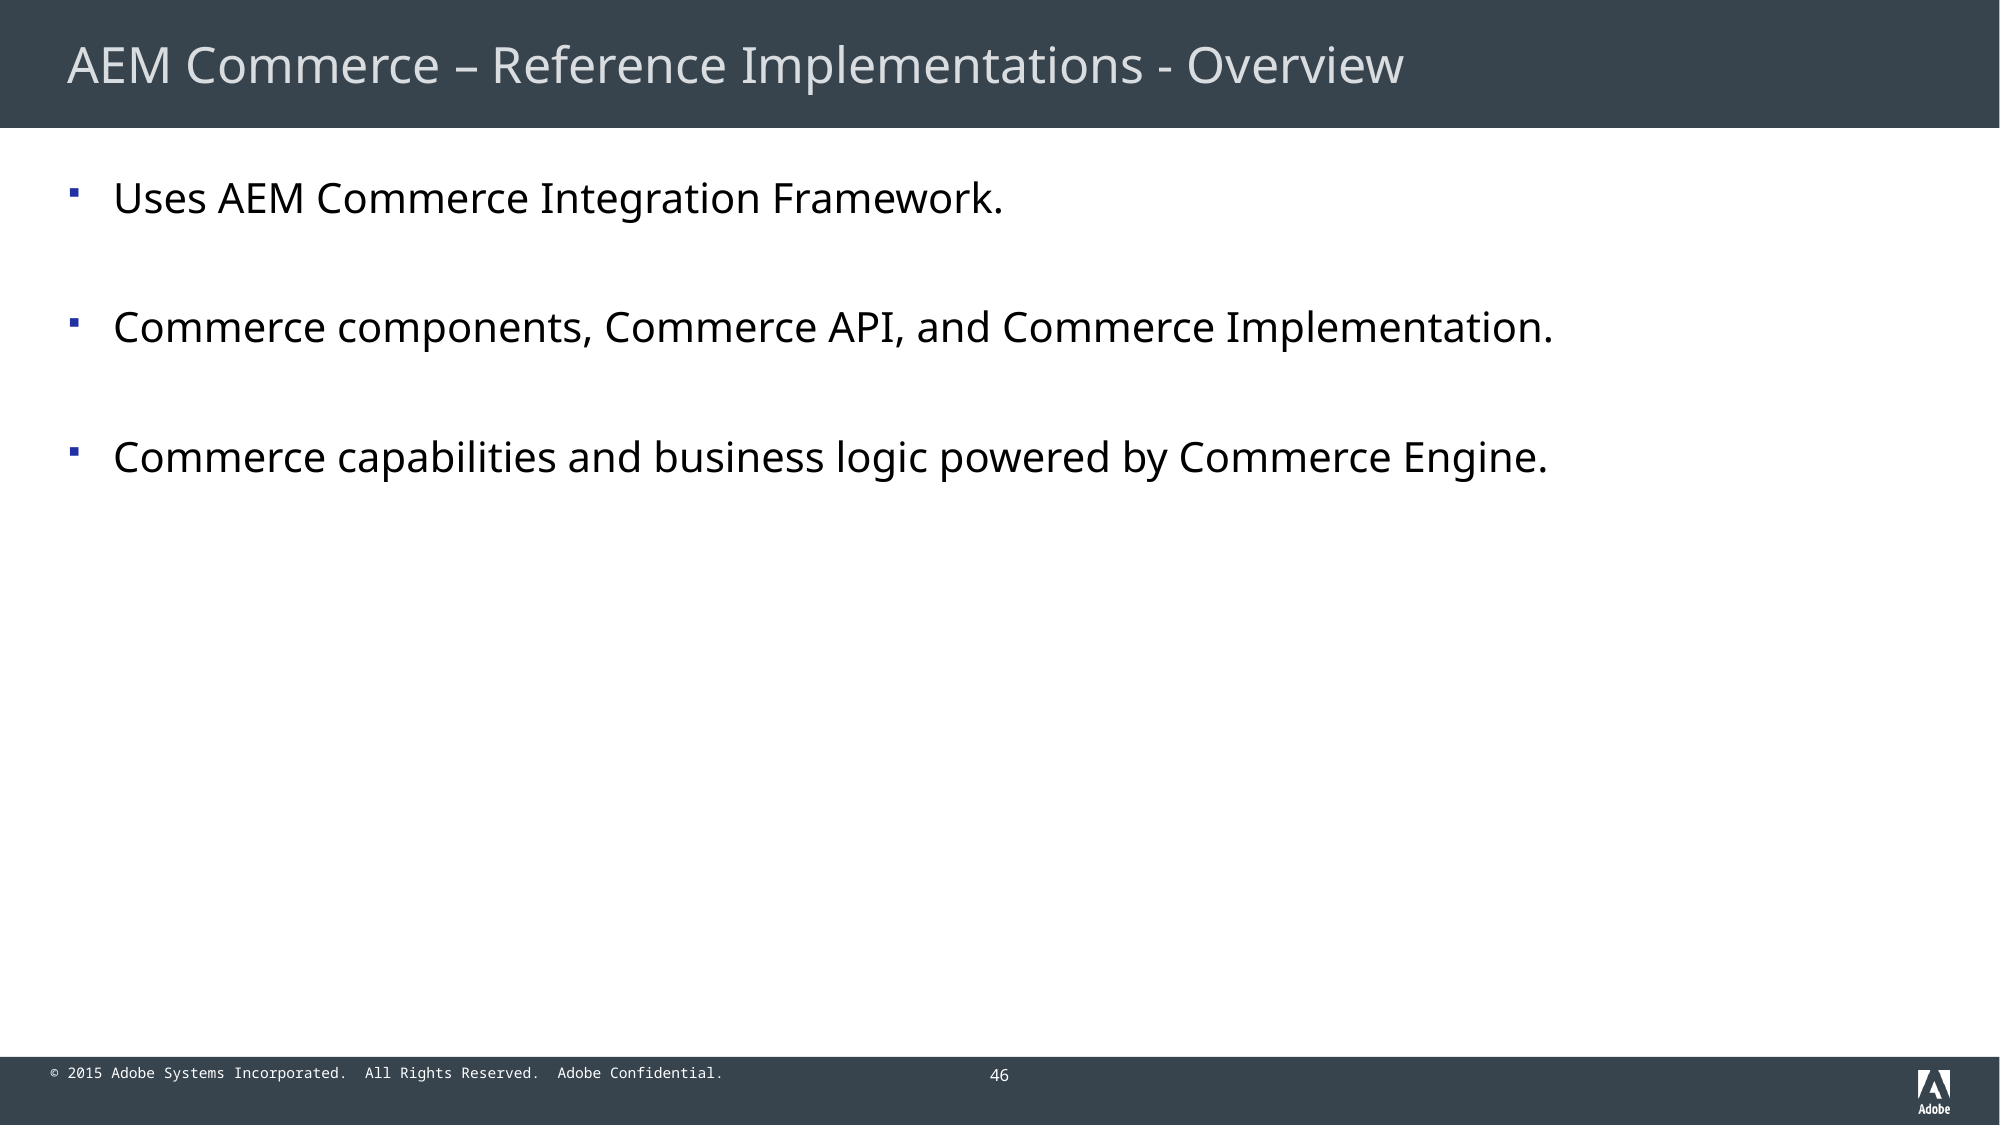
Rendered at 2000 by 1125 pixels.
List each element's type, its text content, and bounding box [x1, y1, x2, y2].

title AEM Commerce – Reference Implementations - Overview [49, 30, 1950, 98]
picture [1918, 1070, 1950, 1114]
list Uses AEM Commerce Integration Framework. Commerce components, Commerce API, and Commerce Implementation. Commerce capabilities and business logic powered by Commerce Engine. [49, 162, 1950, 1013]
slide_number 46 [916, 1062, 1083, 1091]
